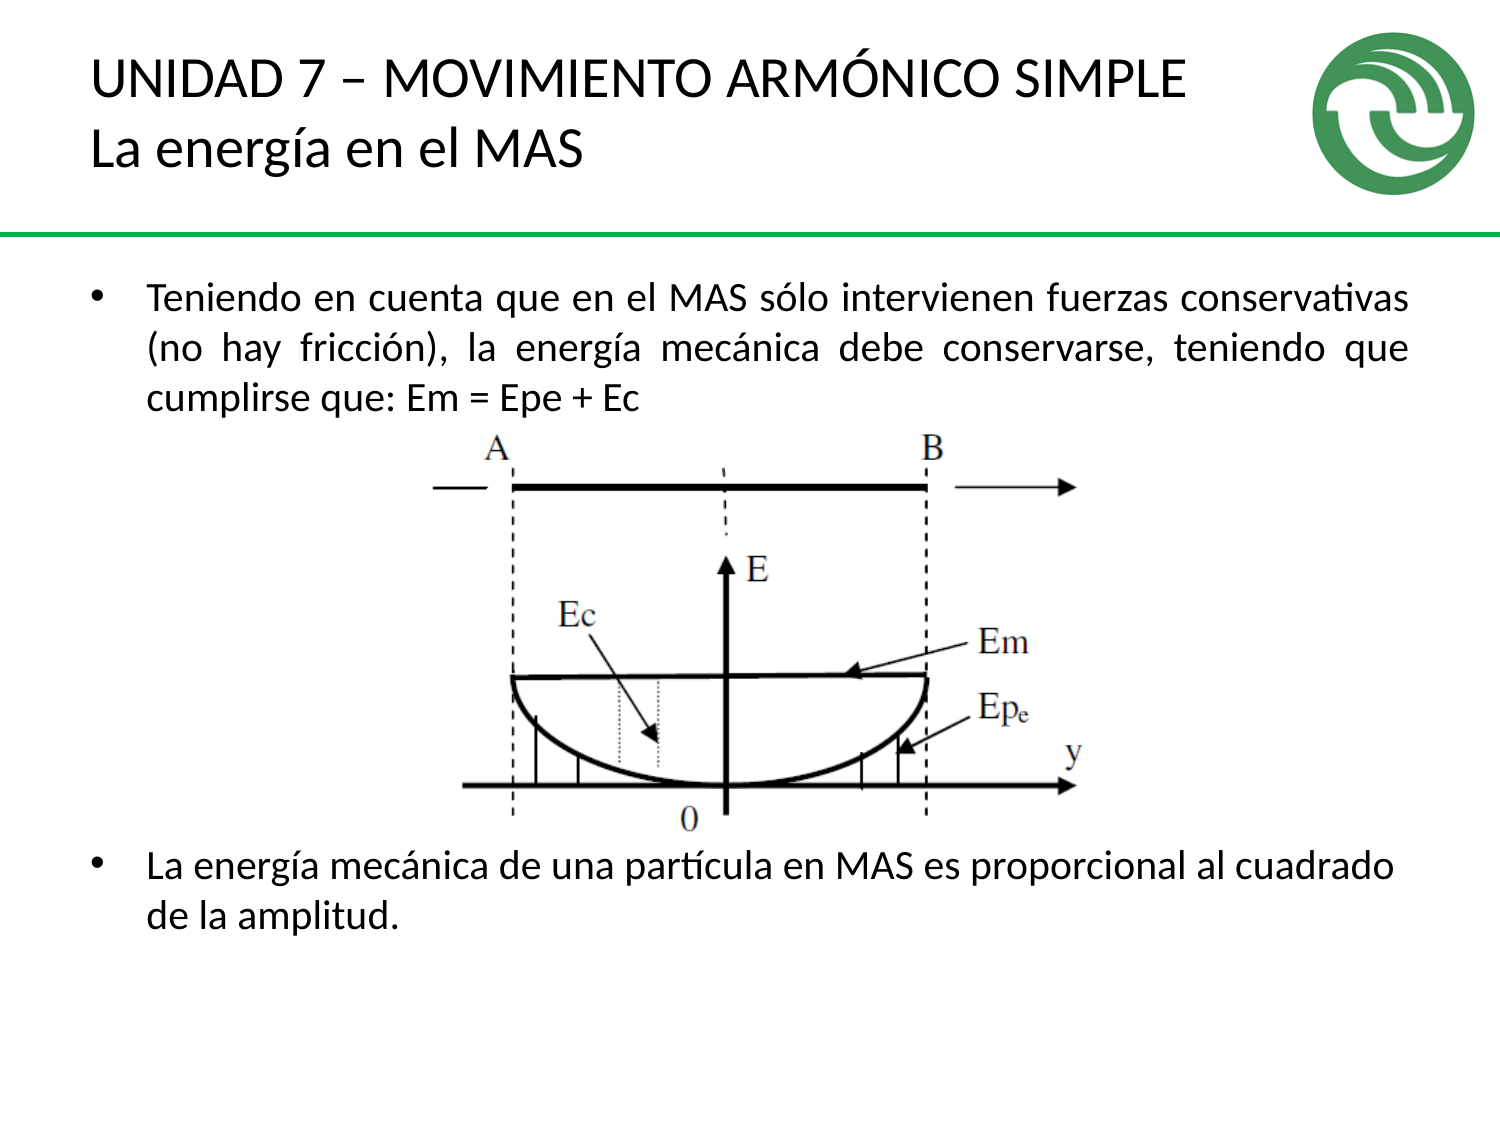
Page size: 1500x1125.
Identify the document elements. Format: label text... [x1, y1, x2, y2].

picture [412, 412, 1101, 847]
picture [1312, 32, 1475, 203]
title UNIDAD 7 – MOVIMIENTO ARMÓNICO SIMPLE La energía en el MAS [75, 32, 1300, 203]
